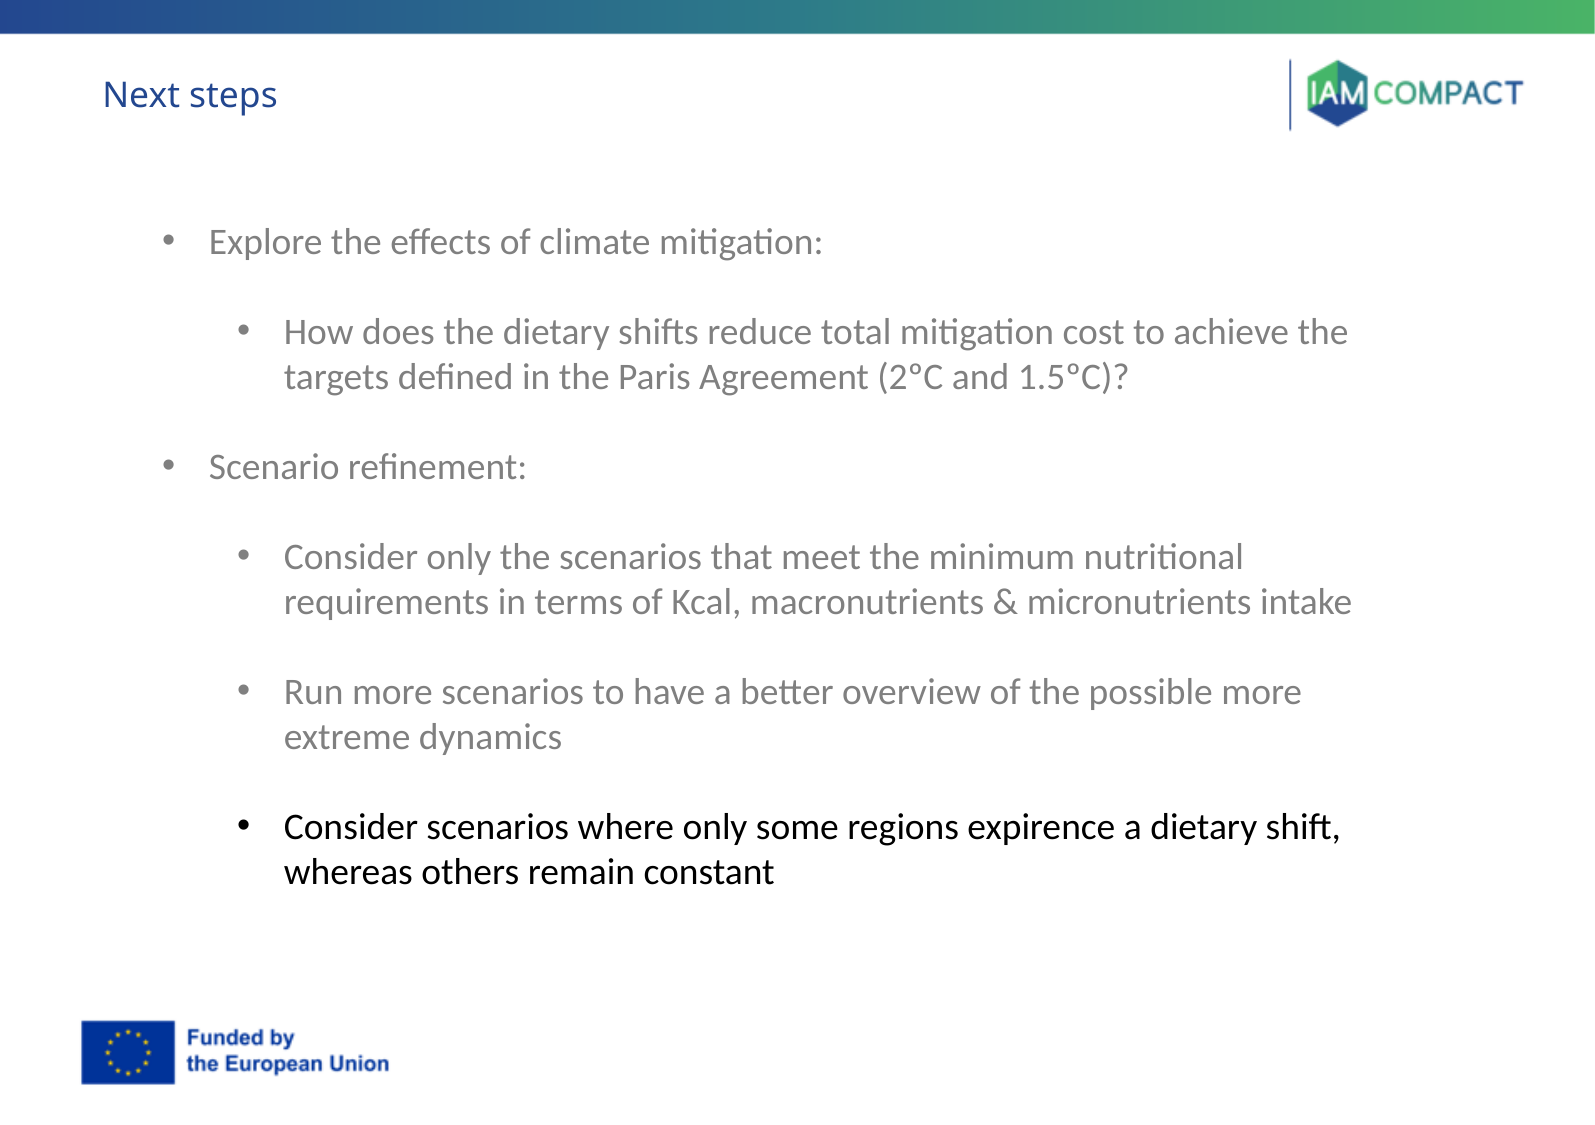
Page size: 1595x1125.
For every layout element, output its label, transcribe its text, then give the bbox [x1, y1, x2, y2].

text_box Explore the effects of climate mitigation: How does the dietary shifts reduce total mitigation cost to achieve the targets defined in the Paris Agreement (2ºC and 1.5ºC)? Scenario refinement: Consider only the scenarios that meet the minimum nutritional requirements in terms of Kcal, macronutrients & micronutrients intake Run more scenarios to have a better overview of the possible more extreme dynamics Consider scenarios where only some regions expirence a dietary shift, whereas others remain constant [147, 209, 1434, 900]
picture [0, 0, 1595, 1125]
title Next steps [87, 59, 1273, 132]
